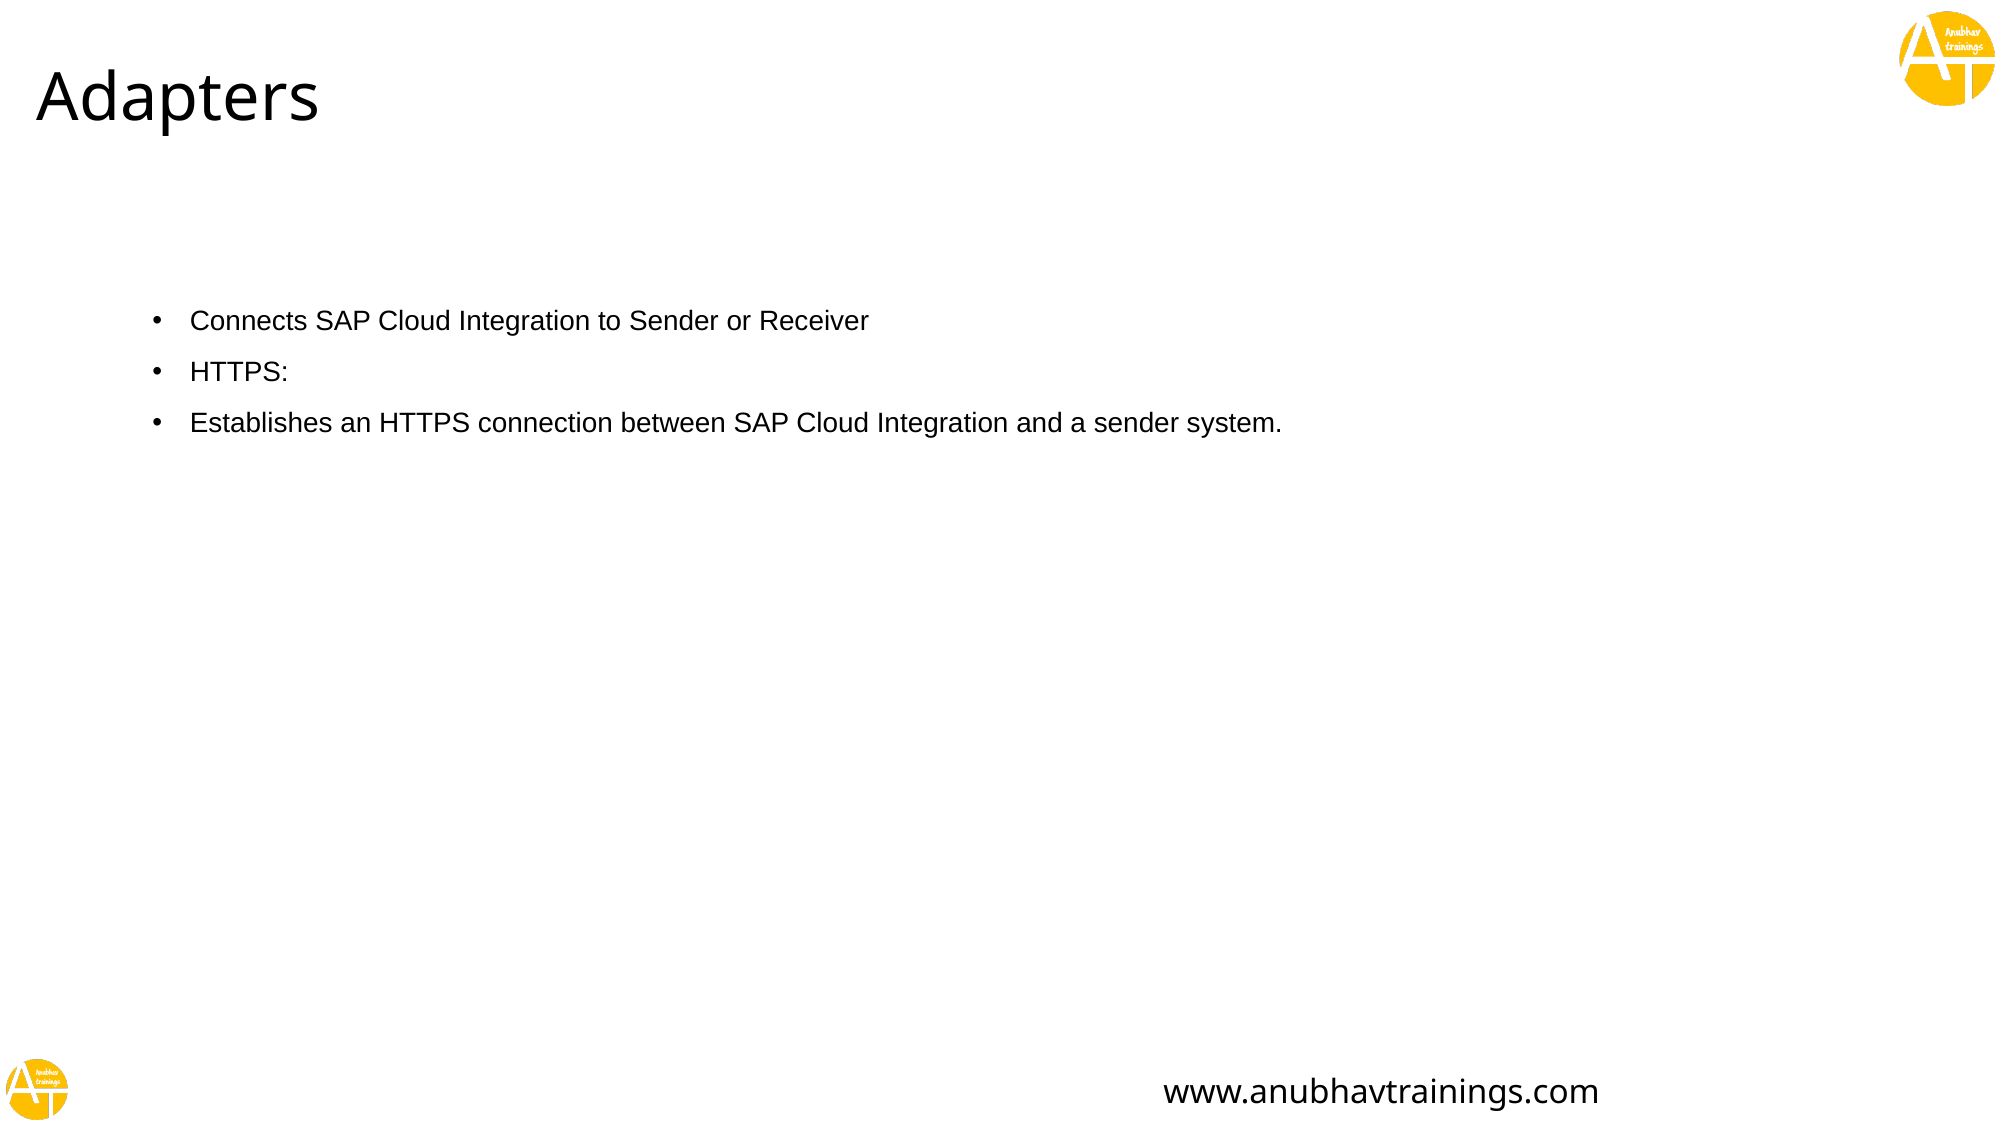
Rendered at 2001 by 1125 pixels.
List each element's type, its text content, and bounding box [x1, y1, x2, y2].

picture [1890, 5, 2000, 114]
list Connects SAP Cloud Integration to Sender or Receiver HTTPS: Establishes an HTTPS connection between SAP Cloud Integration and a sender system. [137, 299, 1863, 1014]
picture [0, 1055, 71, 1125]
title Adapters [21, 21, 1747, 176]
